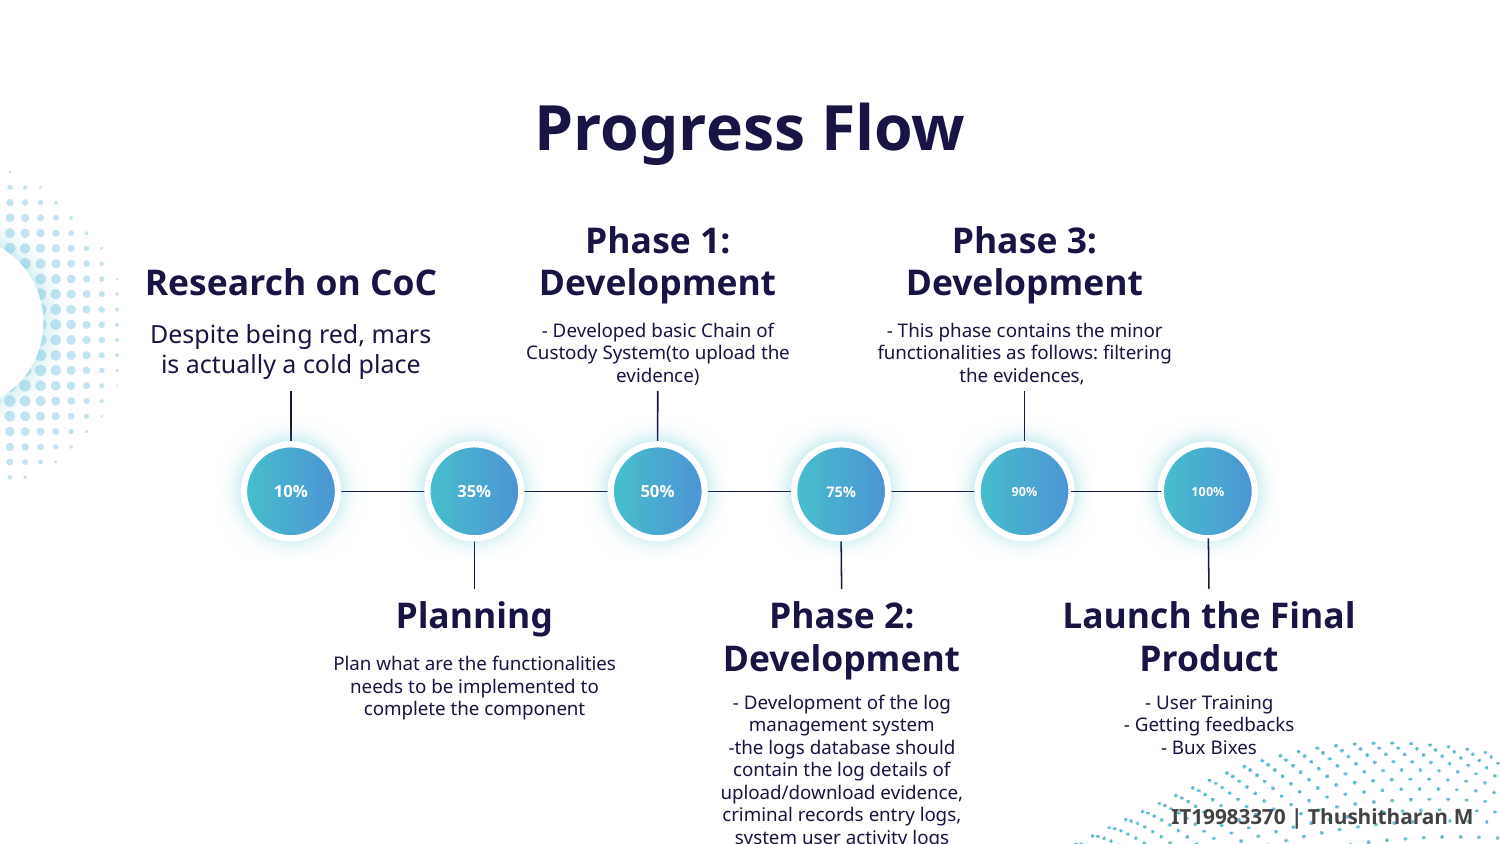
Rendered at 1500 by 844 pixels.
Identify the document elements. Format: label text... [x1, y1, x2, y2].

text_box Phase 1: Development [495, 256, 820, 318]
text_box Research on CoC [98, 256, 484, 318]
text_box 50% [610, 444, 705, 539]
text_box Plan what are the functionalities needs to be implemented to complete the component [311, 636, 638, 725]
text_box Despite being red, mars is actually a cold place [128, 318, 454, 392]
text_box - Development of the log management system -the logs database should contain the log details of upload/download evidence, criminal records entry logs, system user activity logs [678, 675, 1005, 833]
title Progress Flow [118, 72, 1382, 167]
text_box - Developed basic Chain of Custody System(to upload the evidence) [494, 303, 821, 392]
text_box IT19983370 | Thushitharan M [1007, 790, 1500, 841]
picture [971, 676, 1500, 844]
text_box - This phase contains the minor functionalities as follows: filtering the evidences, [861, 303, 1188, 392]
text_box 90% [977, 444, 1072, 539]
text_box Launch the Final Product [1046, 588, 1372, 694]
text_box 100% [1160, 444, 1255, 539]
text_box 75% [794, 444, 889, 539]
text_box - User Training - Getting feedbacks - Bux Bixes [1046, 694, 1372, 763]
text_box Phase 2: Development [679, 588, 1004, 694]
text_box 35% [427, 444, 522, 539]
text_box Phase 3: Development [862, 256, 1187, 318]
text_box Planning [312, 588, 637, 651]
text_box 10% [244, 444, 338, 539]
